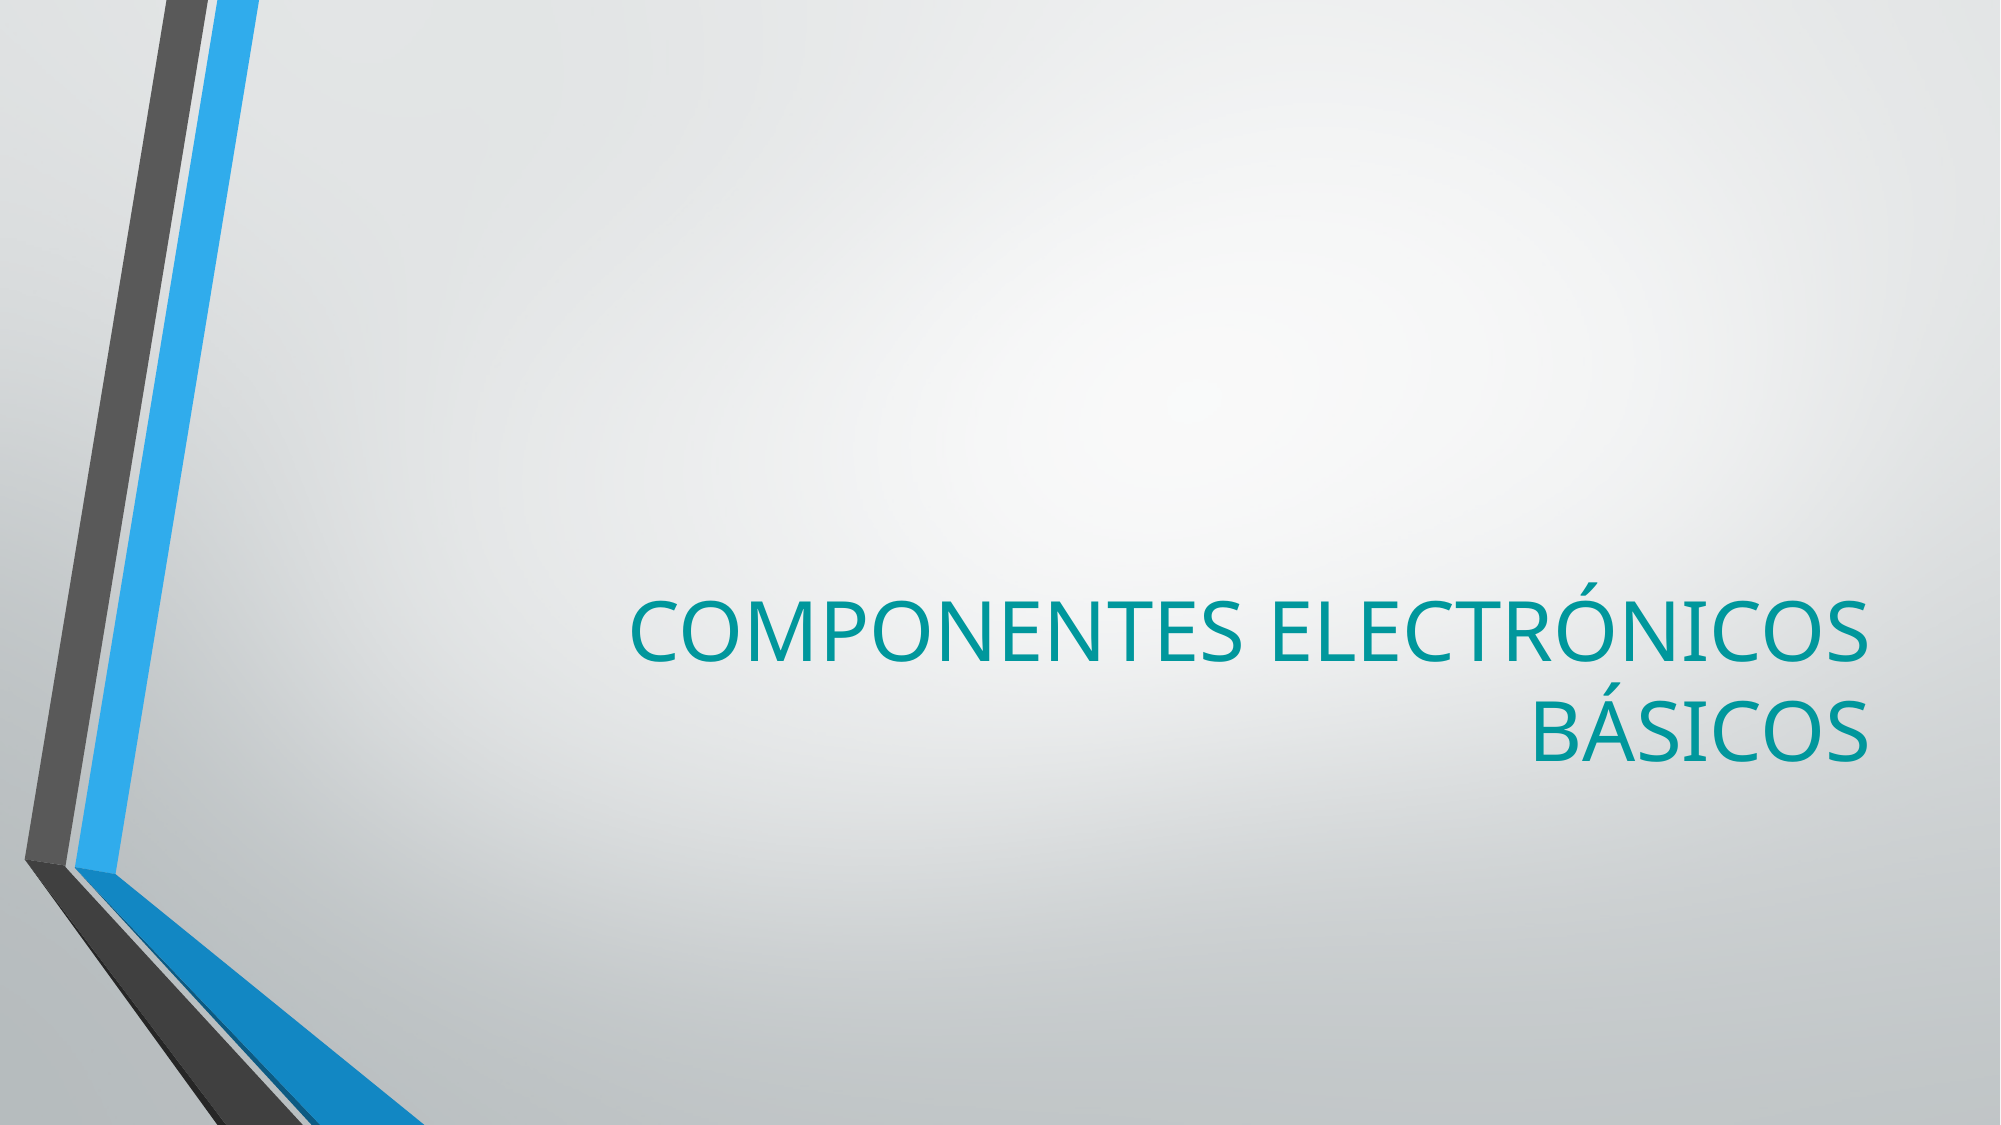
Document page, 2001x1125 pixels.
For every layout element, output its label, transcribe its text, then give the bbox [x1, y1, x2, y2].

title COMPONENTES ELECTRÓNICOS BÁSICOS [421, 439, 1887, 786]
